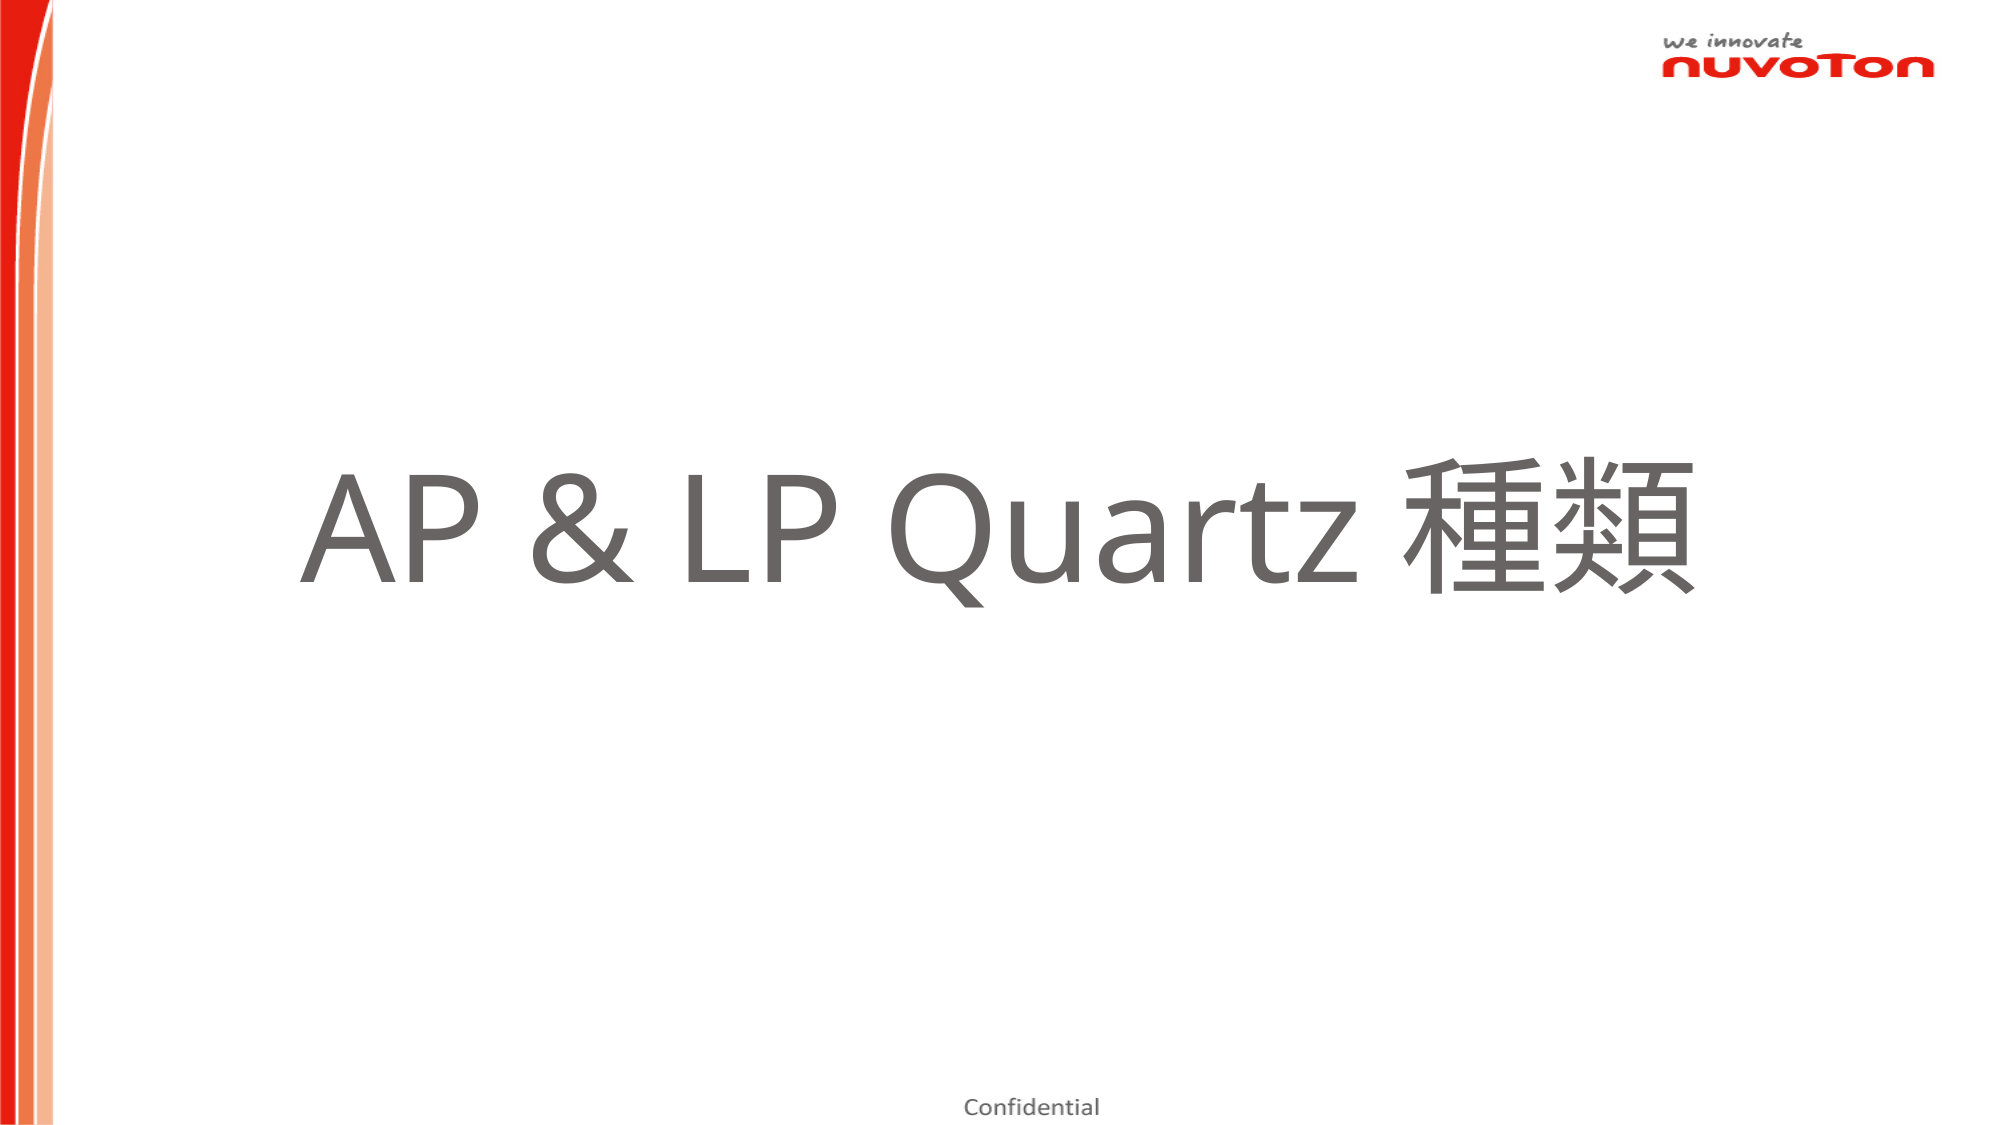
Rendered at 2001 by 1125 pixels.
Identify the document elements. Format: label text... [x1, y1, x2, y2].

picture [0, 0, 2000, 1125]
title AP & LP Quartz種類 [61, 280, 1939, 628]
